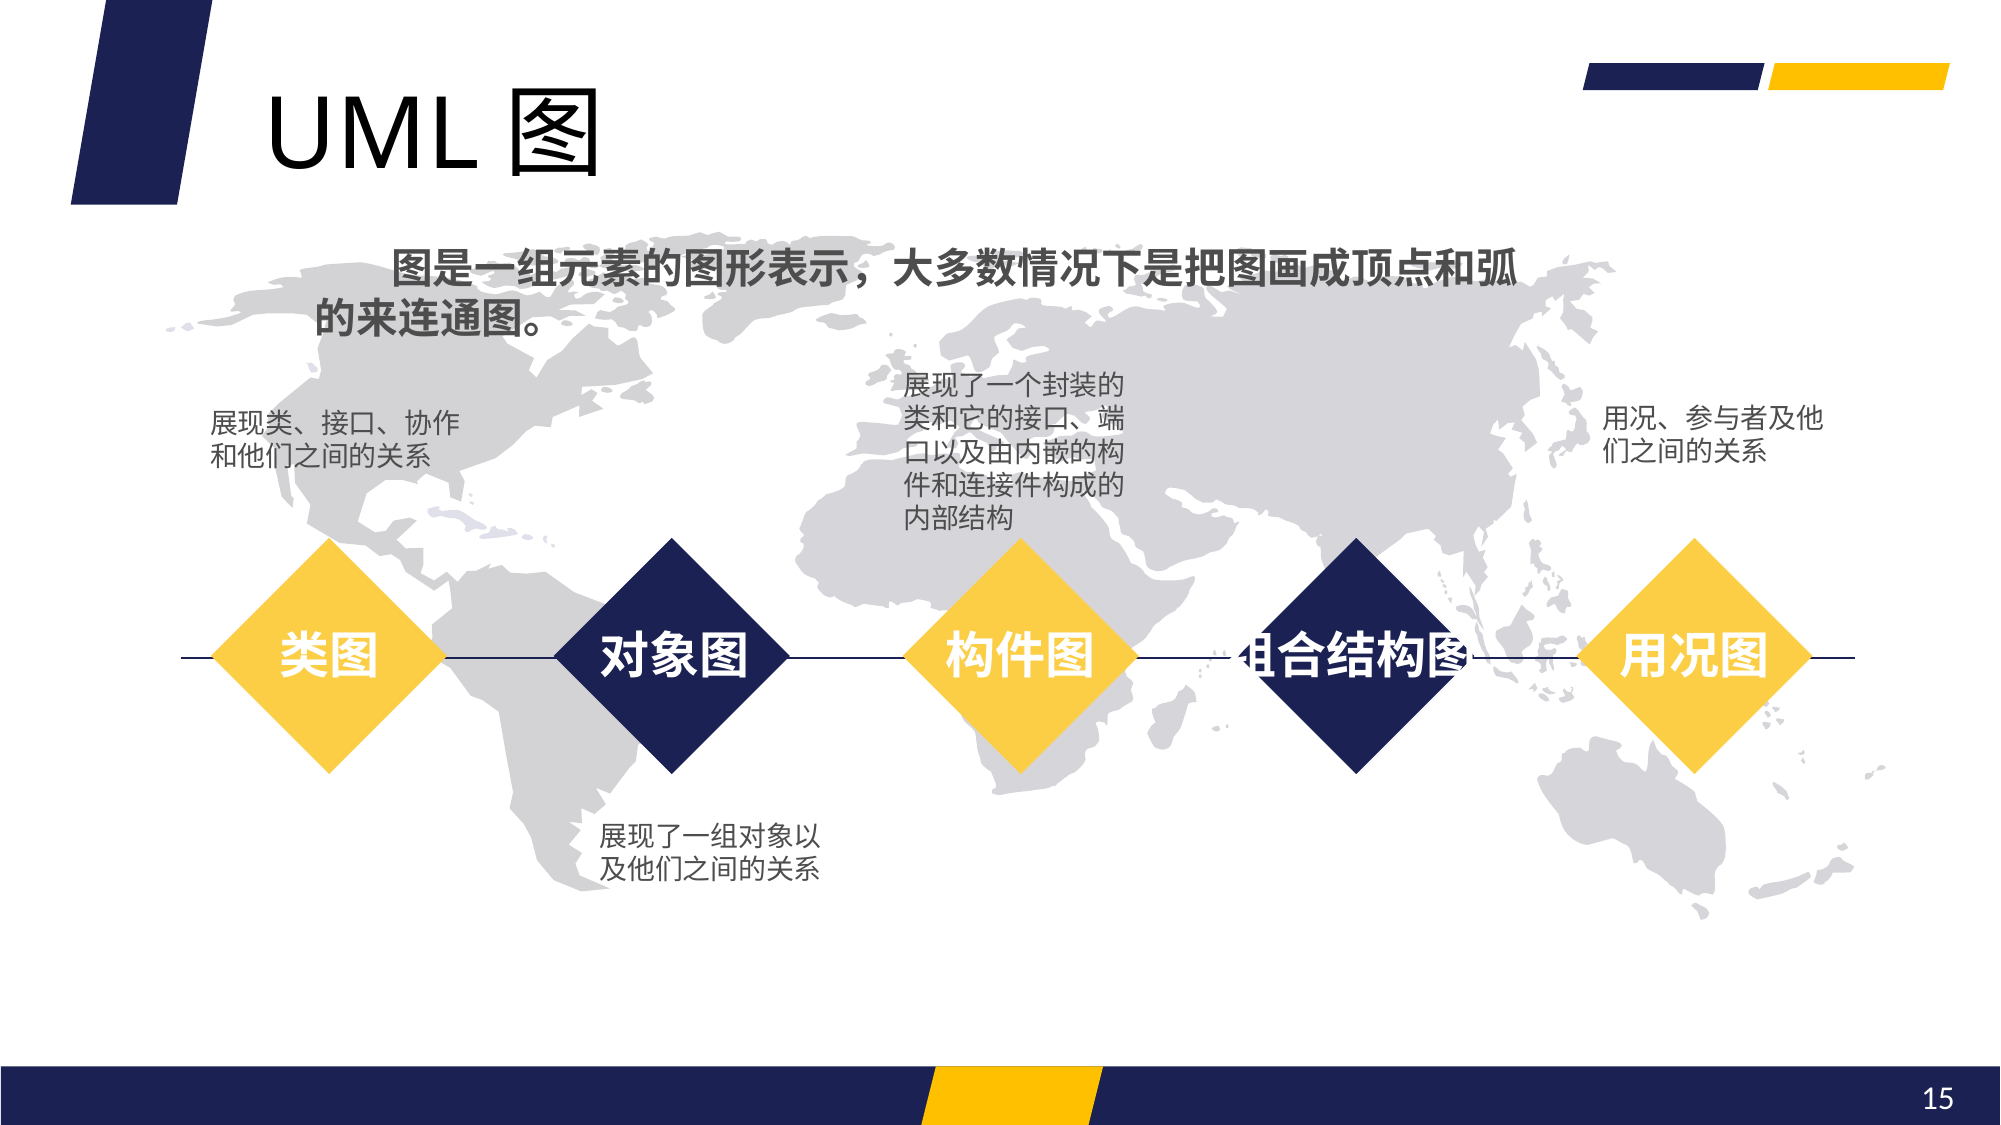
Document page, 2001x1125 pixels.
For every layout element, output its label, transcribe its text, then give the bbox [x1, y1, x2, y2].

text_box [0, 1064, 935, 1125]
text_box UML图 [244, 58, 2000, 199]
text_box [68, 0, 215, 207]
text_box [164, 231, 1886, 921]
slide_number 15 [1503, 1065, 1970, 1125]
text_box [919, 1064, 1106, 1125]
text_box [1091, 1064, 2000, 1125]
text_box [283, 234, 1575, 529]
